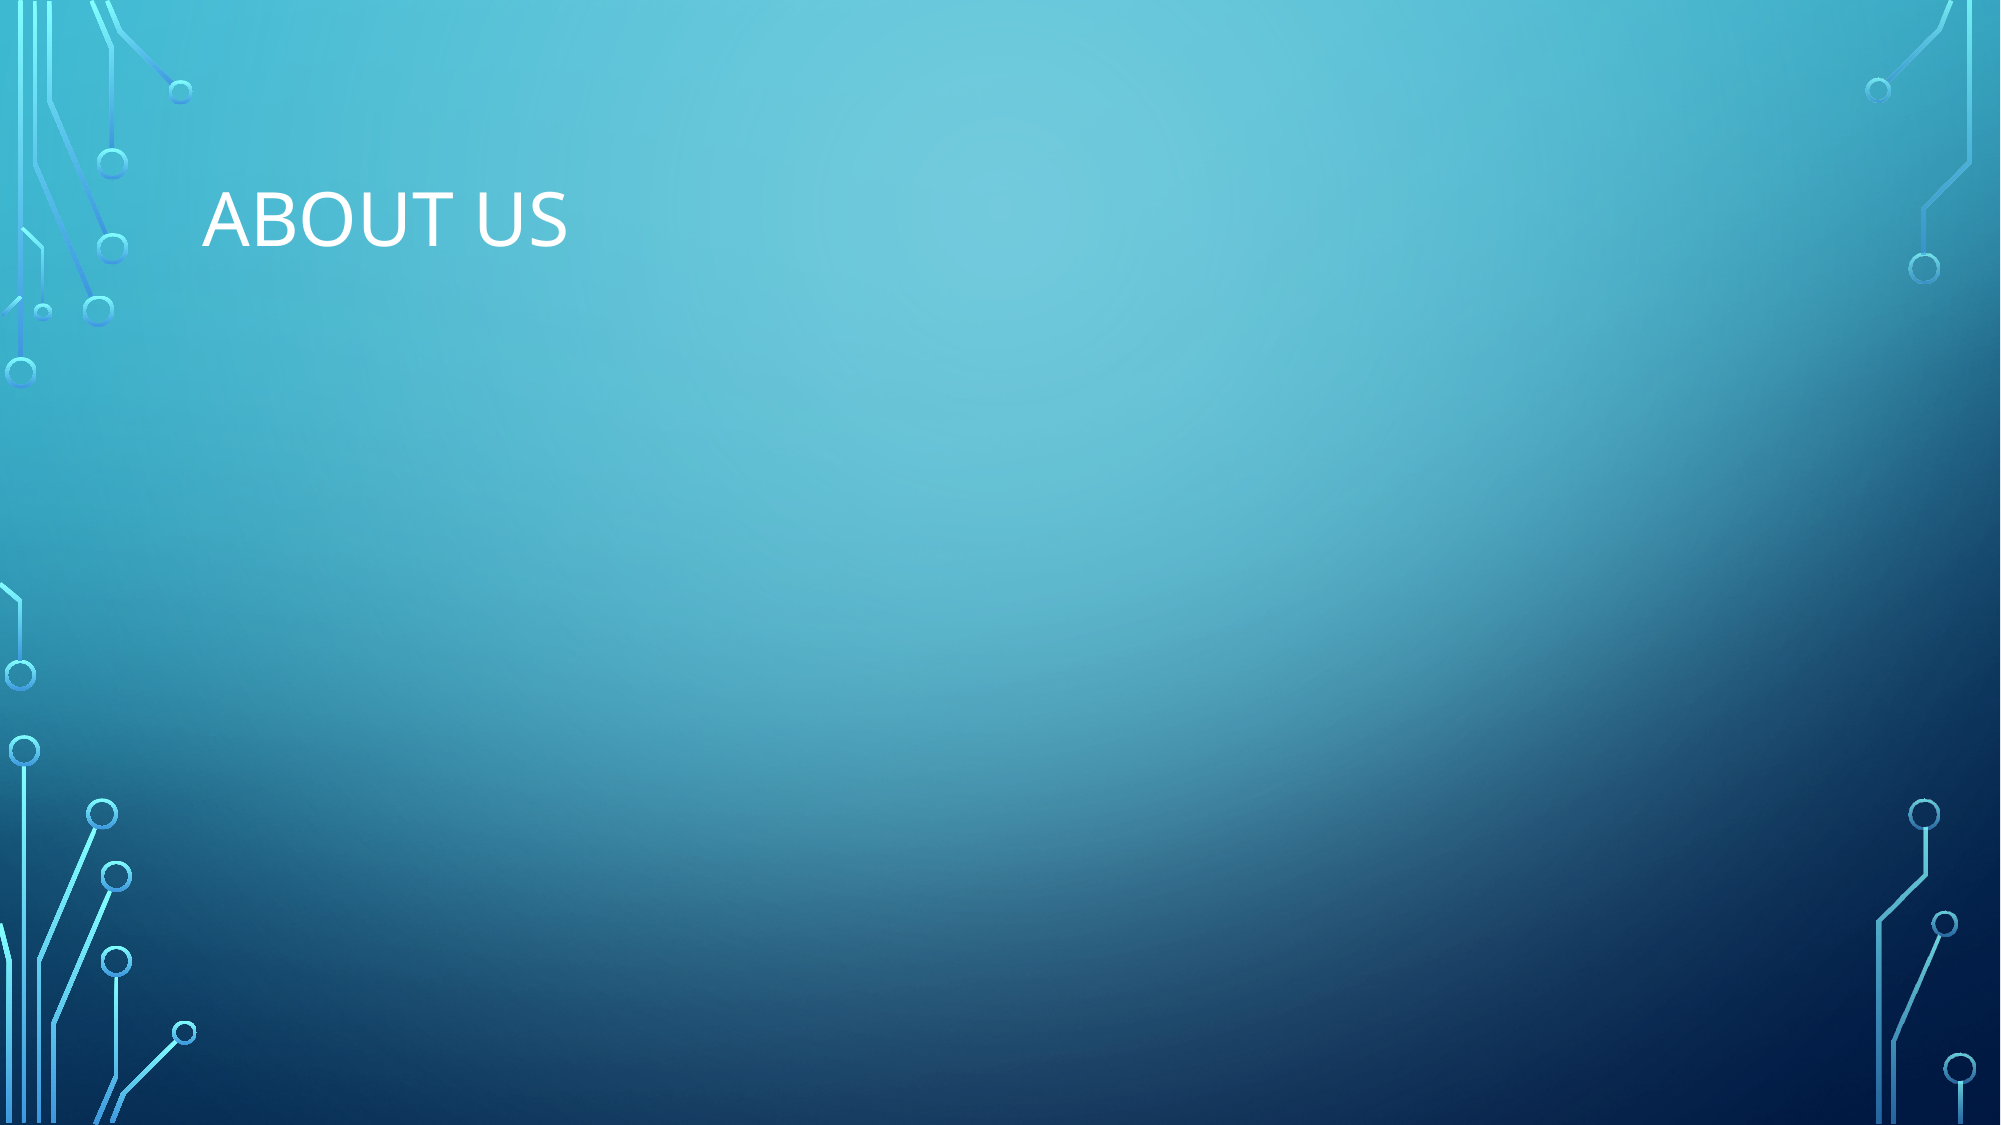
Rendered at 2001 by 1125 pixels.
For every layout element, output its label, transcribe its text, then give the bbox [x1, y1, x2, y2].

title About Us [187, 101, 1813, 344]
